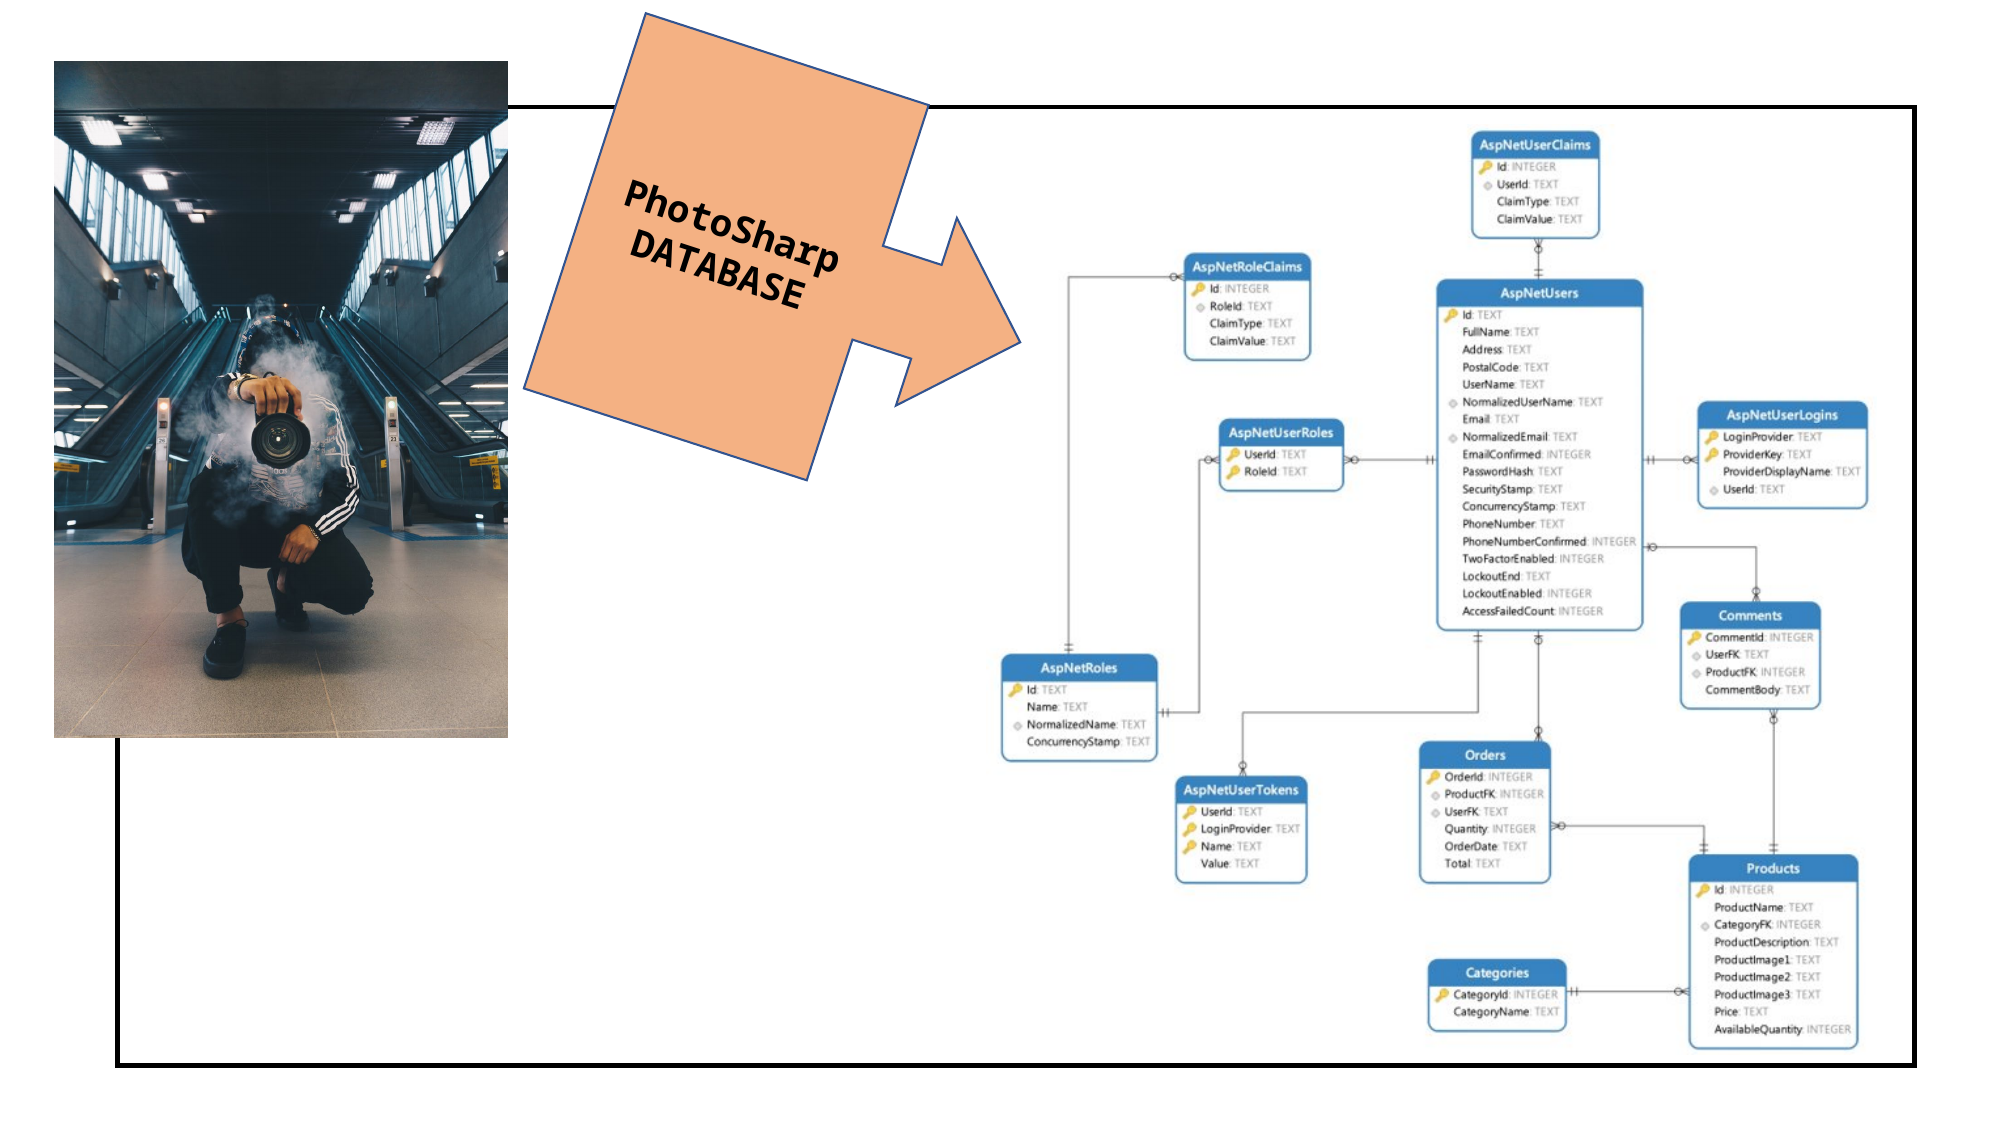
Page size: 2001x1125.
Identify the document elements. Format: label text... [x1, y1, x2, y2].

picture [986, 124, 1877, 1055]
picture [54, 61, 508, 738]
text_box [117, 106, 1916, 1067]
text_box PhotoSharp​ DATABASE [522, 11, 986, 482]
